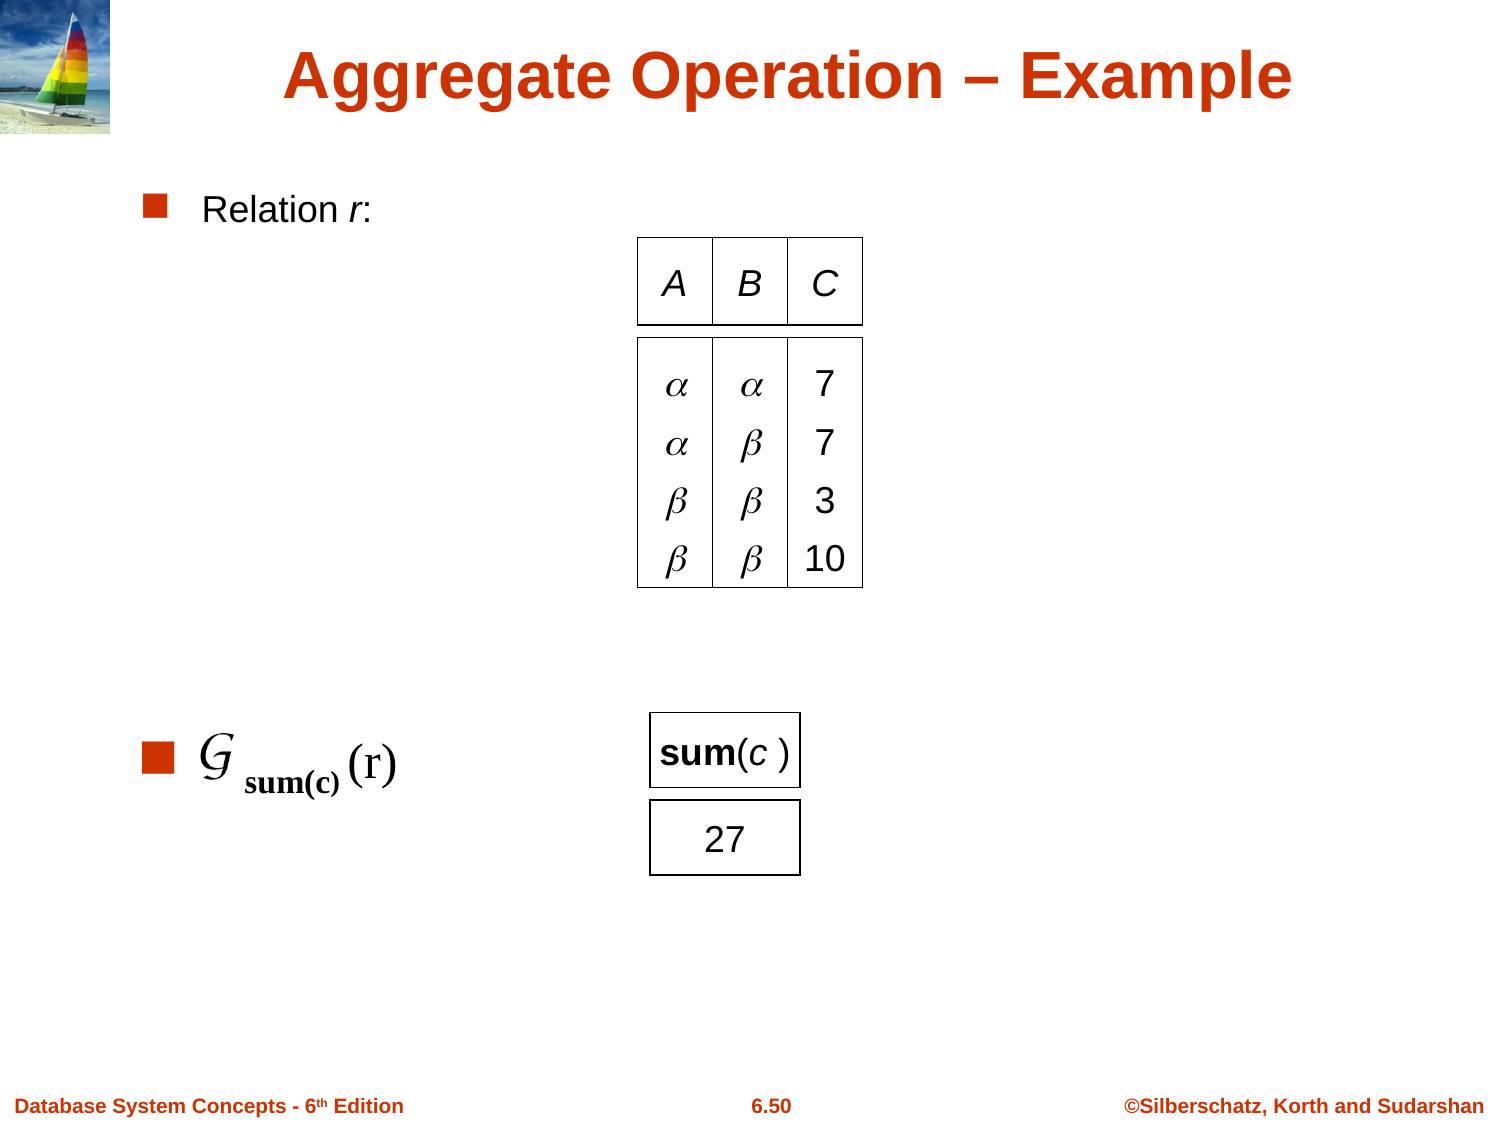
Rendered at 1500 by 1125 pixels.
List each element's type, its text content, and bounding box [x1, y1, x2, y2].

text_box C [787, 237, 863, 325]
text_box 27 [649, 799, 800, 875]
text_box     [712, 337, 787, 588]
text_box     [637, 337, 712, 588]
text_box A [637, 237, 712, 325]
text_box sum(c ) [649, 712, 800, 788]
text_box 7 7 3 10 [787, 337, 863, 588]
text_box B [712, 237, 787, 325]
title Aggregate Operation – Example [125, 18, 1452, 120]
picture [0, 0, 110, 134]
text_box sum(c) (r) [130, 712, 462, 804]
list Relation r: [130, 176, 421, 272]
picture [190, 718, 247, 789]
